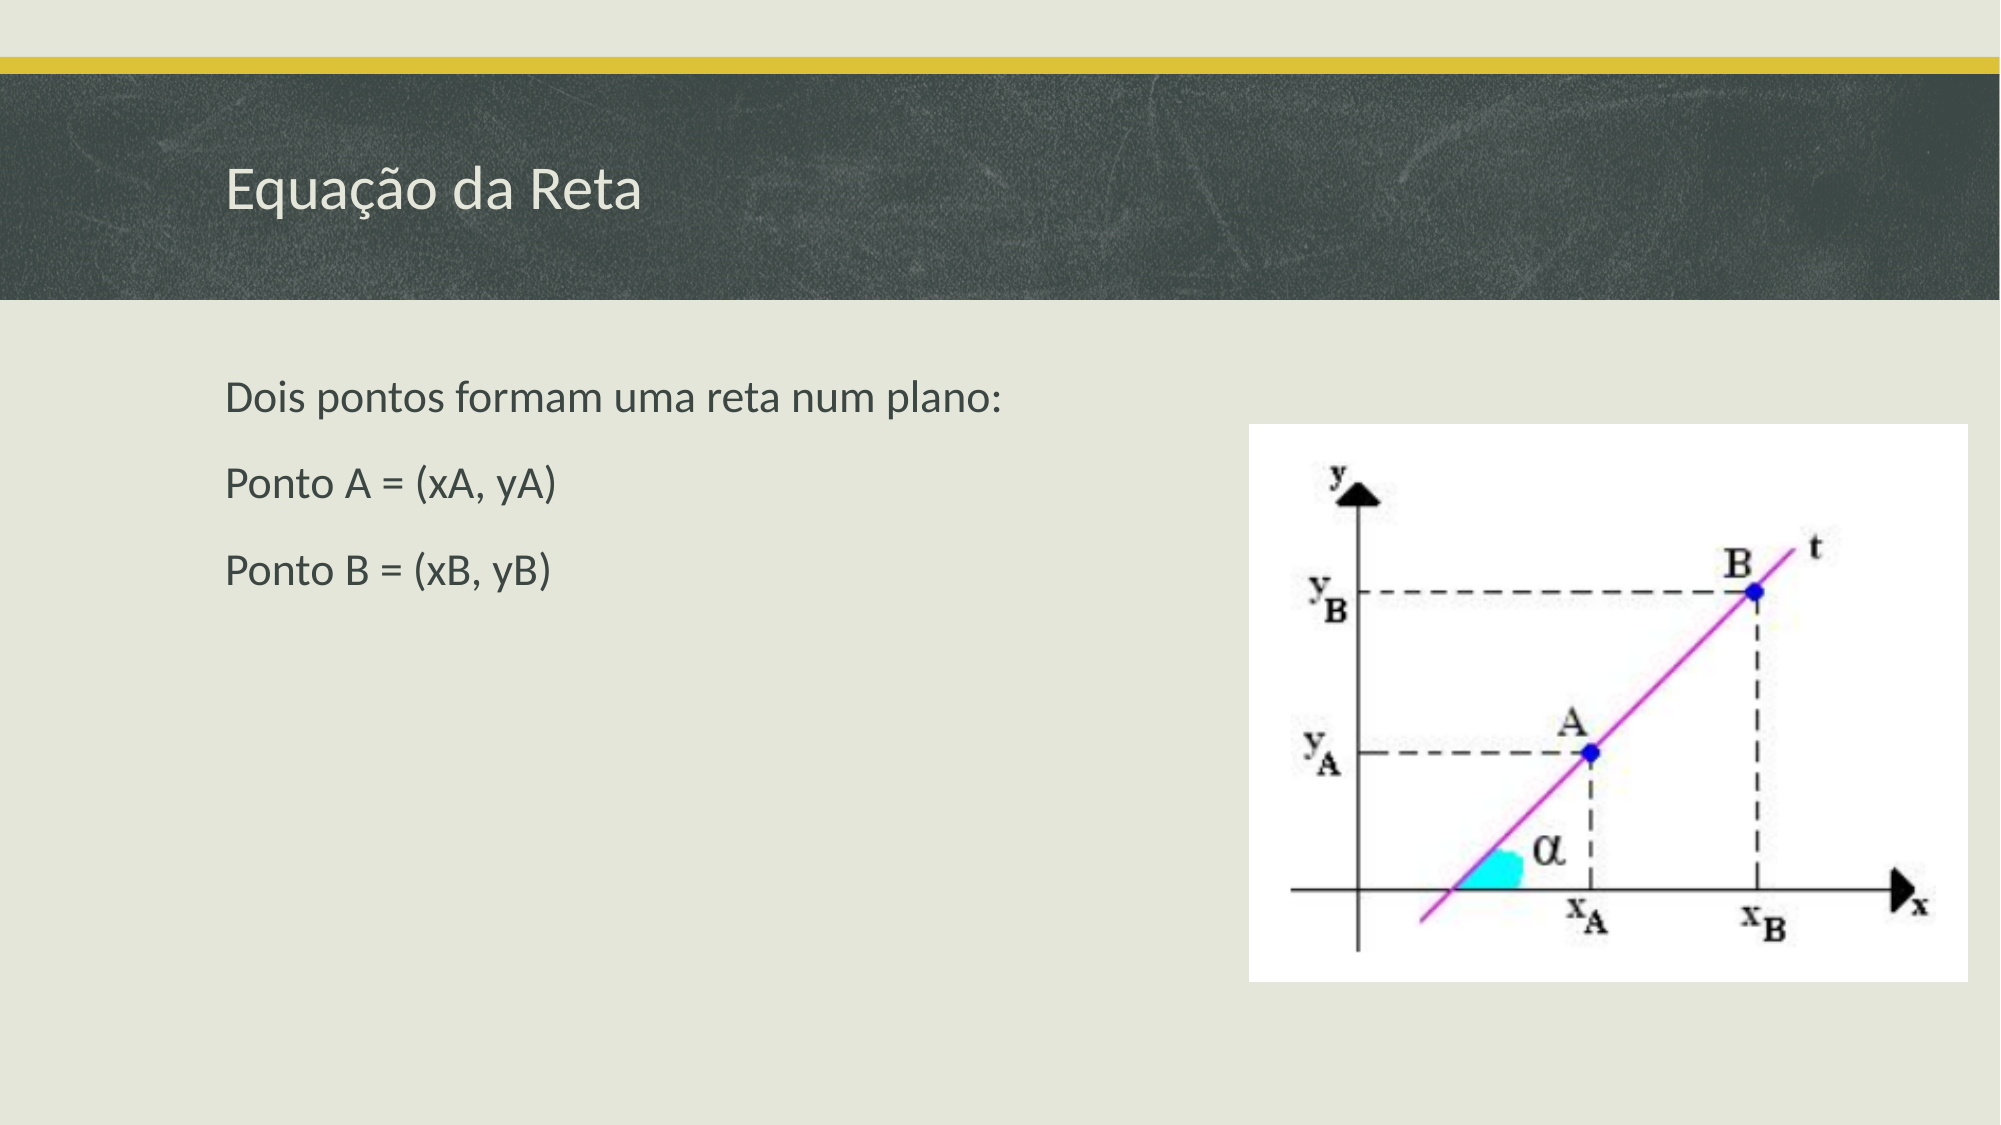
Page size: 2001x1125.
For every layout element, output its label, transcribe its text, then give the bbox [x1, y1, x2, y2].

picture [1249, 424, 1968, 982]
picture [0, 74, 2000, 300]
list Dois pontos formam uma reta num plano: Ponto A = (xA, yA) Ponto B = (xB, yB) [210, 359, 1790, 1014]
title Equação da Reta [210, 76, 1790, 300]
